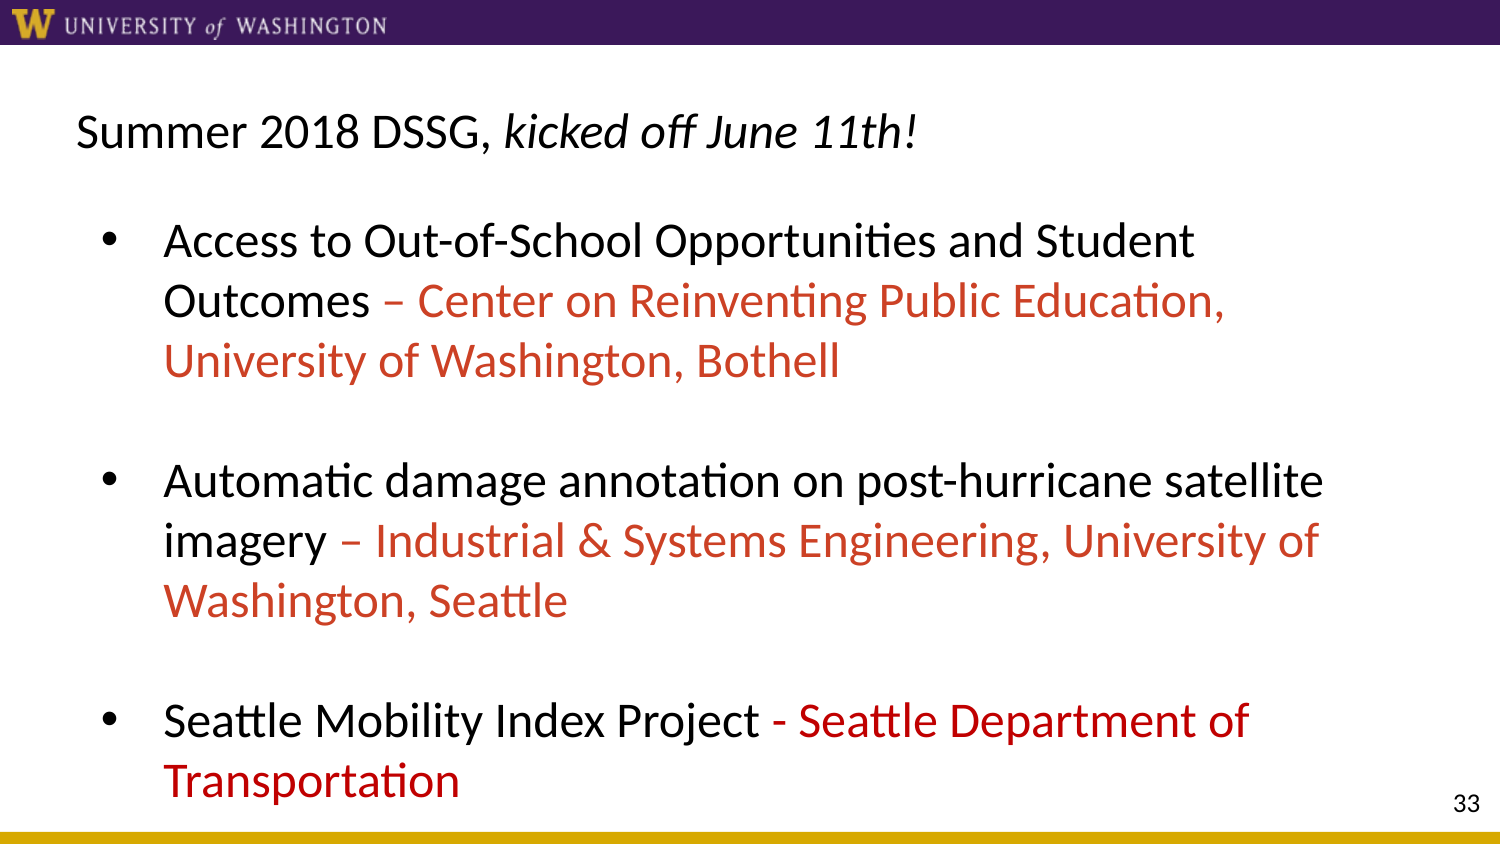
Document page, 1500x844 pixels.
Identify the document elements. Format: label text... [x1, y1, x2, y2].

slide_number 33 [1403, 779, 1494, 844]
title Summer 2018 DSSG, kicked off June 11th! [63, 71, 1413, 185]
picture [12, 9, 387, 40]
list Access to Out-of-School Opportunities and Student Outcomes – Center on Reinventing Public Education, University of Washington, Bothell Automatic damage annotation on post-hurricane satellite imagery – Industrial & Systems Engineering, University of Washington, Seattle Seattle Mobility Index Project - Seattle Department of Transportation [75, 201, 1425, 730]
